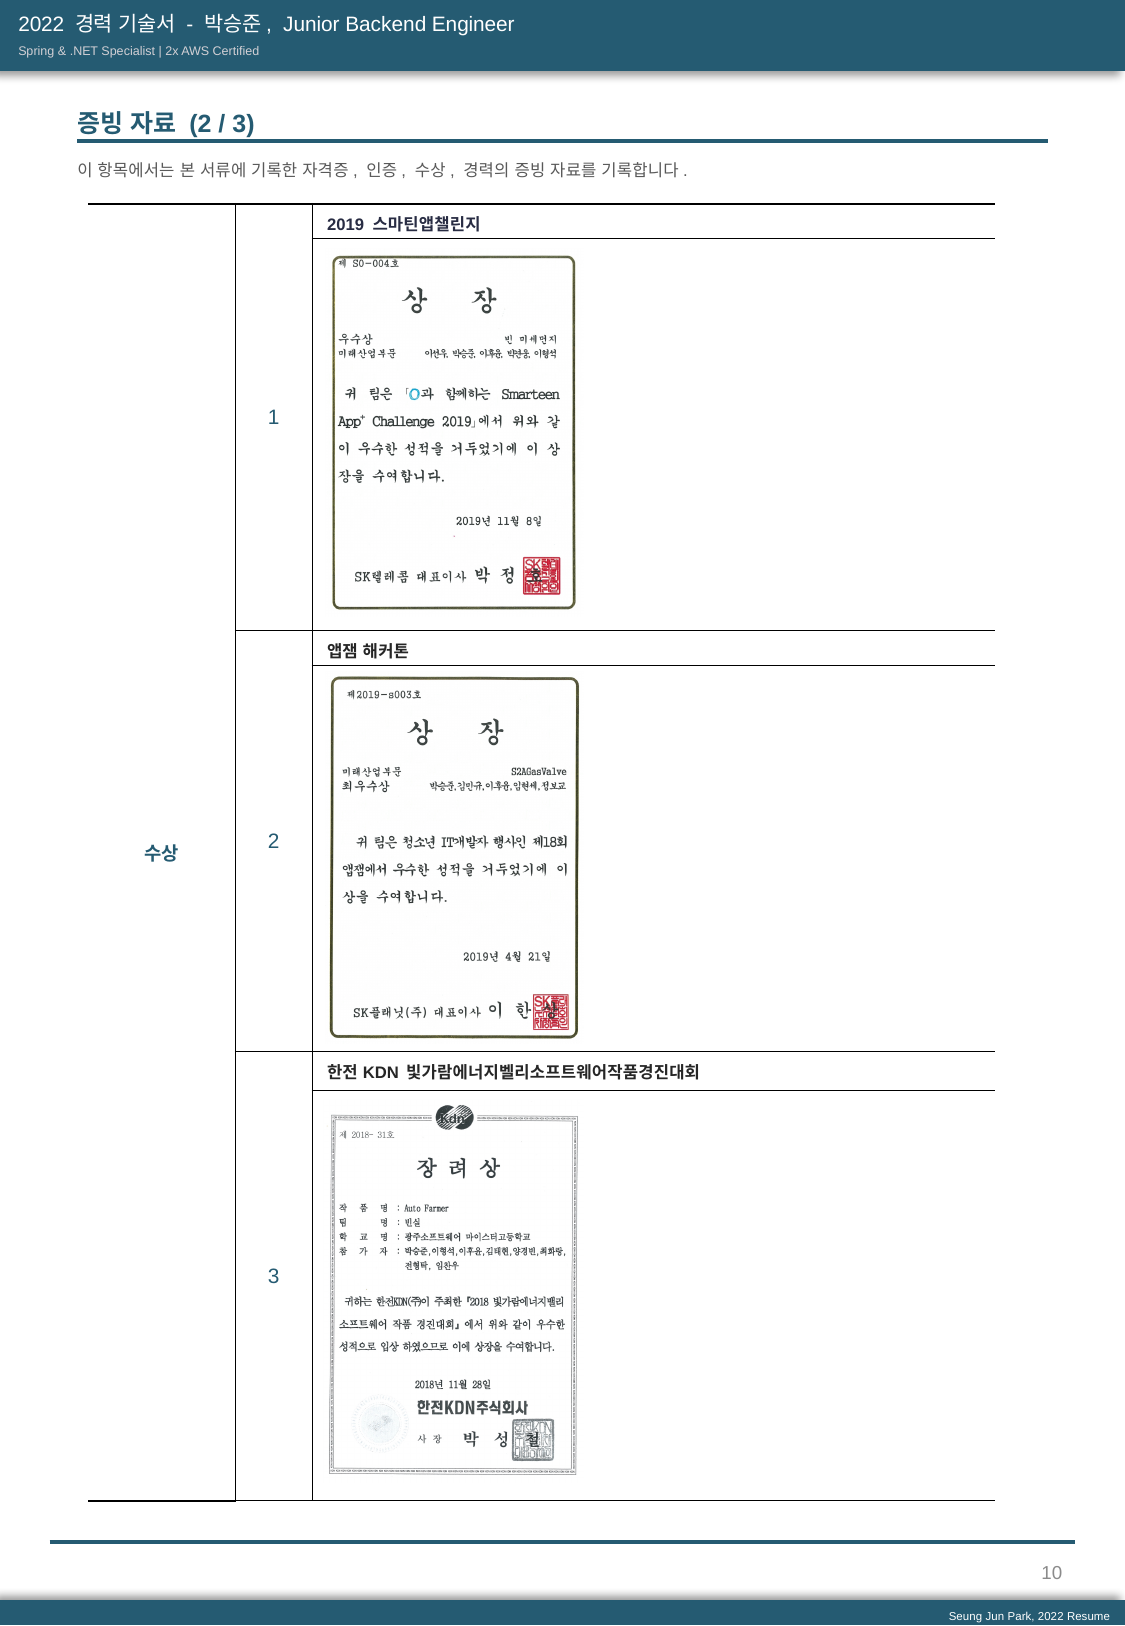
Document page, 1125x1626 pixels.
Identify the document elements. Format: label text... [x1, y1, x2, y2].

table_cell 3 [236, 1052, 312, 1500]
table_cell [313, 1091, 995, 1500]
table_cell 한전KDN 빛가람에너지벨리소프트웨어작품경진대회 [313, 1052, 995, 1090]
table_cell 2 [236, 631, 312, 1051]
picture [325, 671, 584, 1044]
slide_number 10 [824, 1561, 1078, 1583]
table_header 1 [236, 205, 312, 630]
text_box [0, 0, 1125, 71]
table_cell [313, 666, 995, 1051]
text_box 이 항목에서는 본 서류에 기록한 자격증, 인증, 수상, 경력의 증빙 자료를 기록합니다. [77, 142, 1048, 188]
text_box Seung Jun Park, 2022 Resume [861, 1608, 1125, 1623]
table_header 2019 스마틴앱챌린지 [313, 205, 995, 238]
text_box 2022 경력 기술서 - 박승준, Junior Backend Engineer Spring & .NET Specialist | 2x AWS Certified [18, 10, 1083, 66]
table_cell 앱잼 해커톤 [313, 631, 995, 665]
picture [322, 1099, 584, 1483]
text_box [77, 84, 1048, 141]
text_box [0, 1600, 1125, 1625]
picture [325, 248, 584, 617]
table_header 수상 [88, 205, 235, 1500]
table_cell [313, 239, 995, 630]
